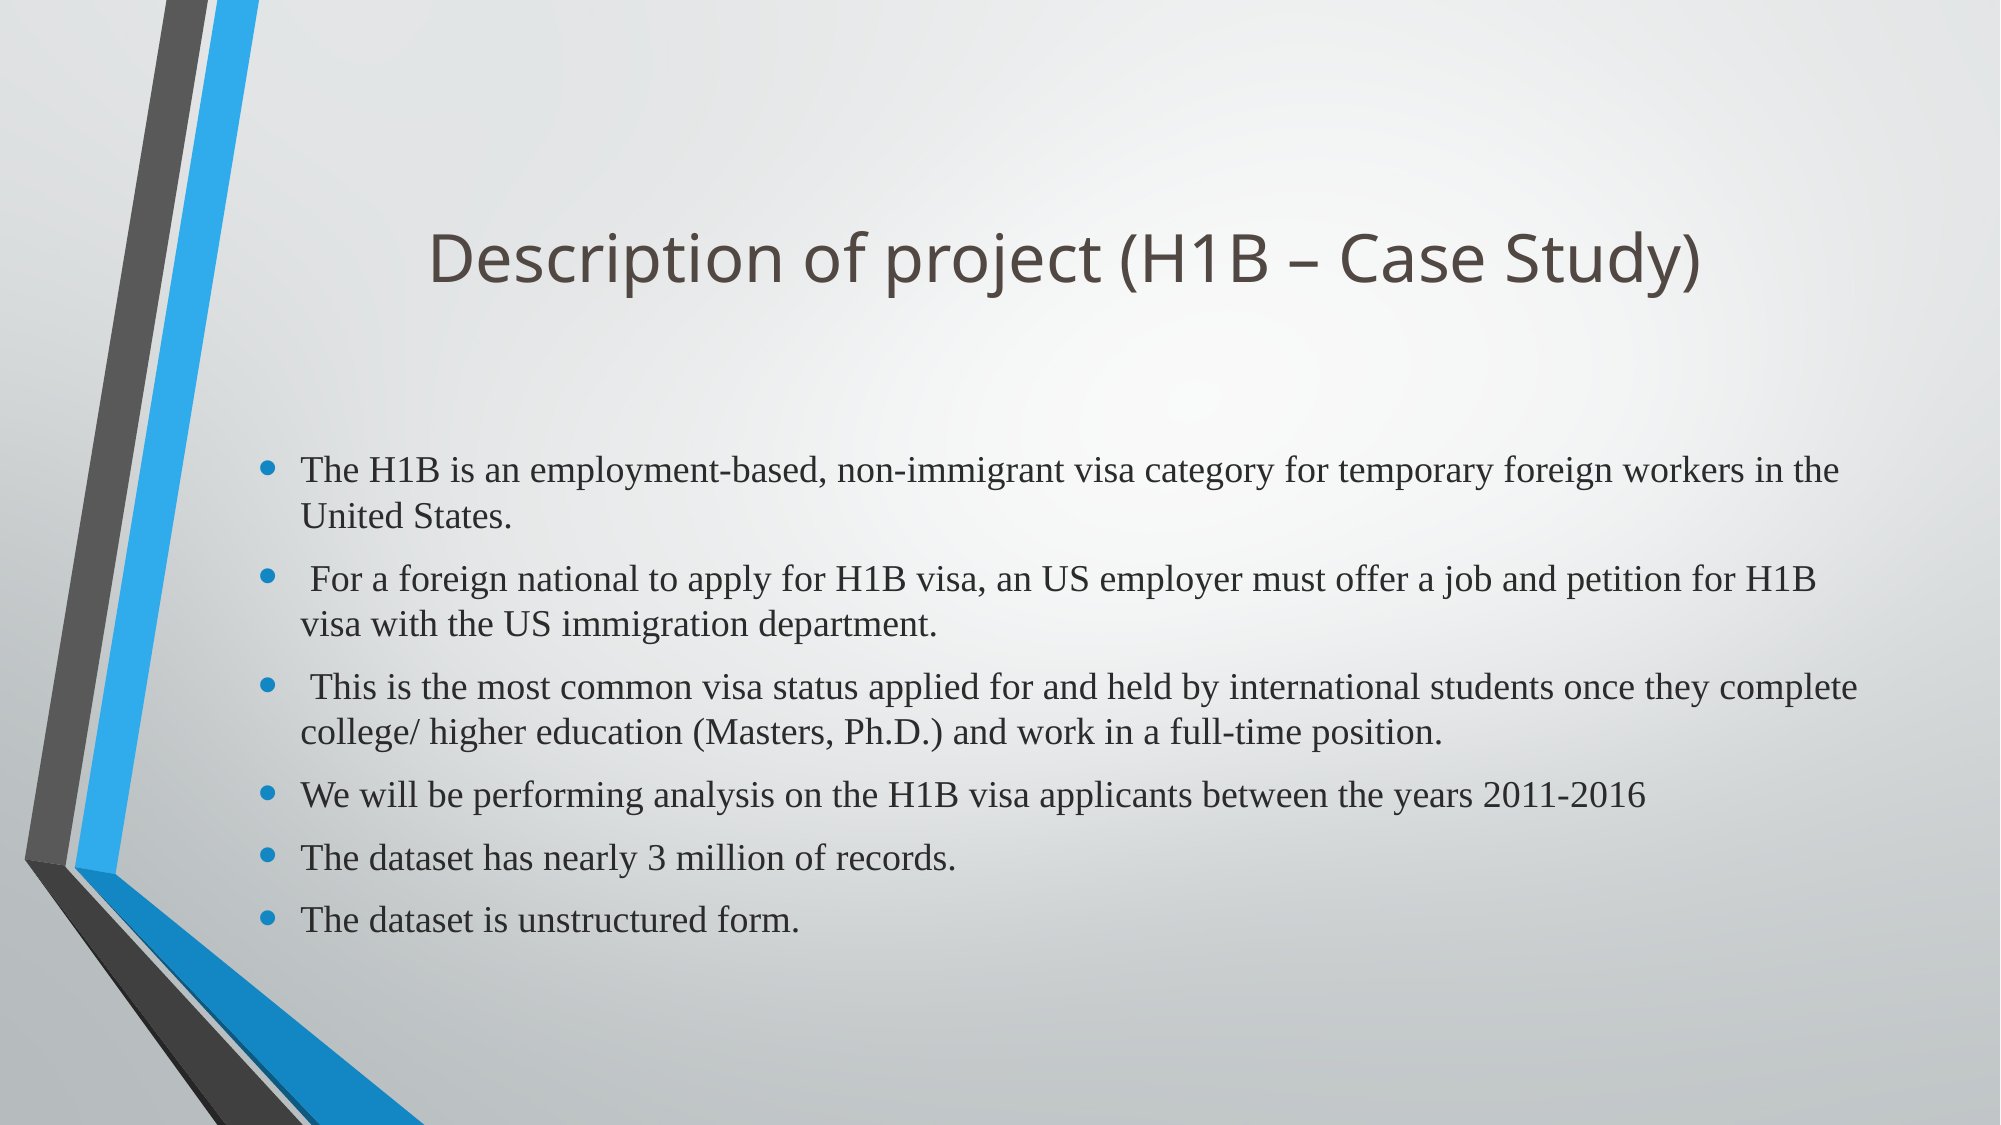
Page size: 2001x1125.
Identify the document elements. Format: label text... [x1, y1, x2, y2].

list The H1B is an employment-based, non-immigrant visa category for temporary foreign workers in the United States. For a foreign national to apply for H1B visa, an US employer must offer a job and petition for H1B visa with the US immigration department. This is the most common visa status applied for and held by international students once they complete college/ higher education (Masters, Ph.D.) and work in a full-time position. We will be performing analysis on the H1B visa applicants between the years 2011-2016 The dataset has nearly 3 million of records. The dataset is unstructured form. [243, 437, 1887, 950]
title Description of project (H1B – Case Study) [243, 112, 1887, 400]
